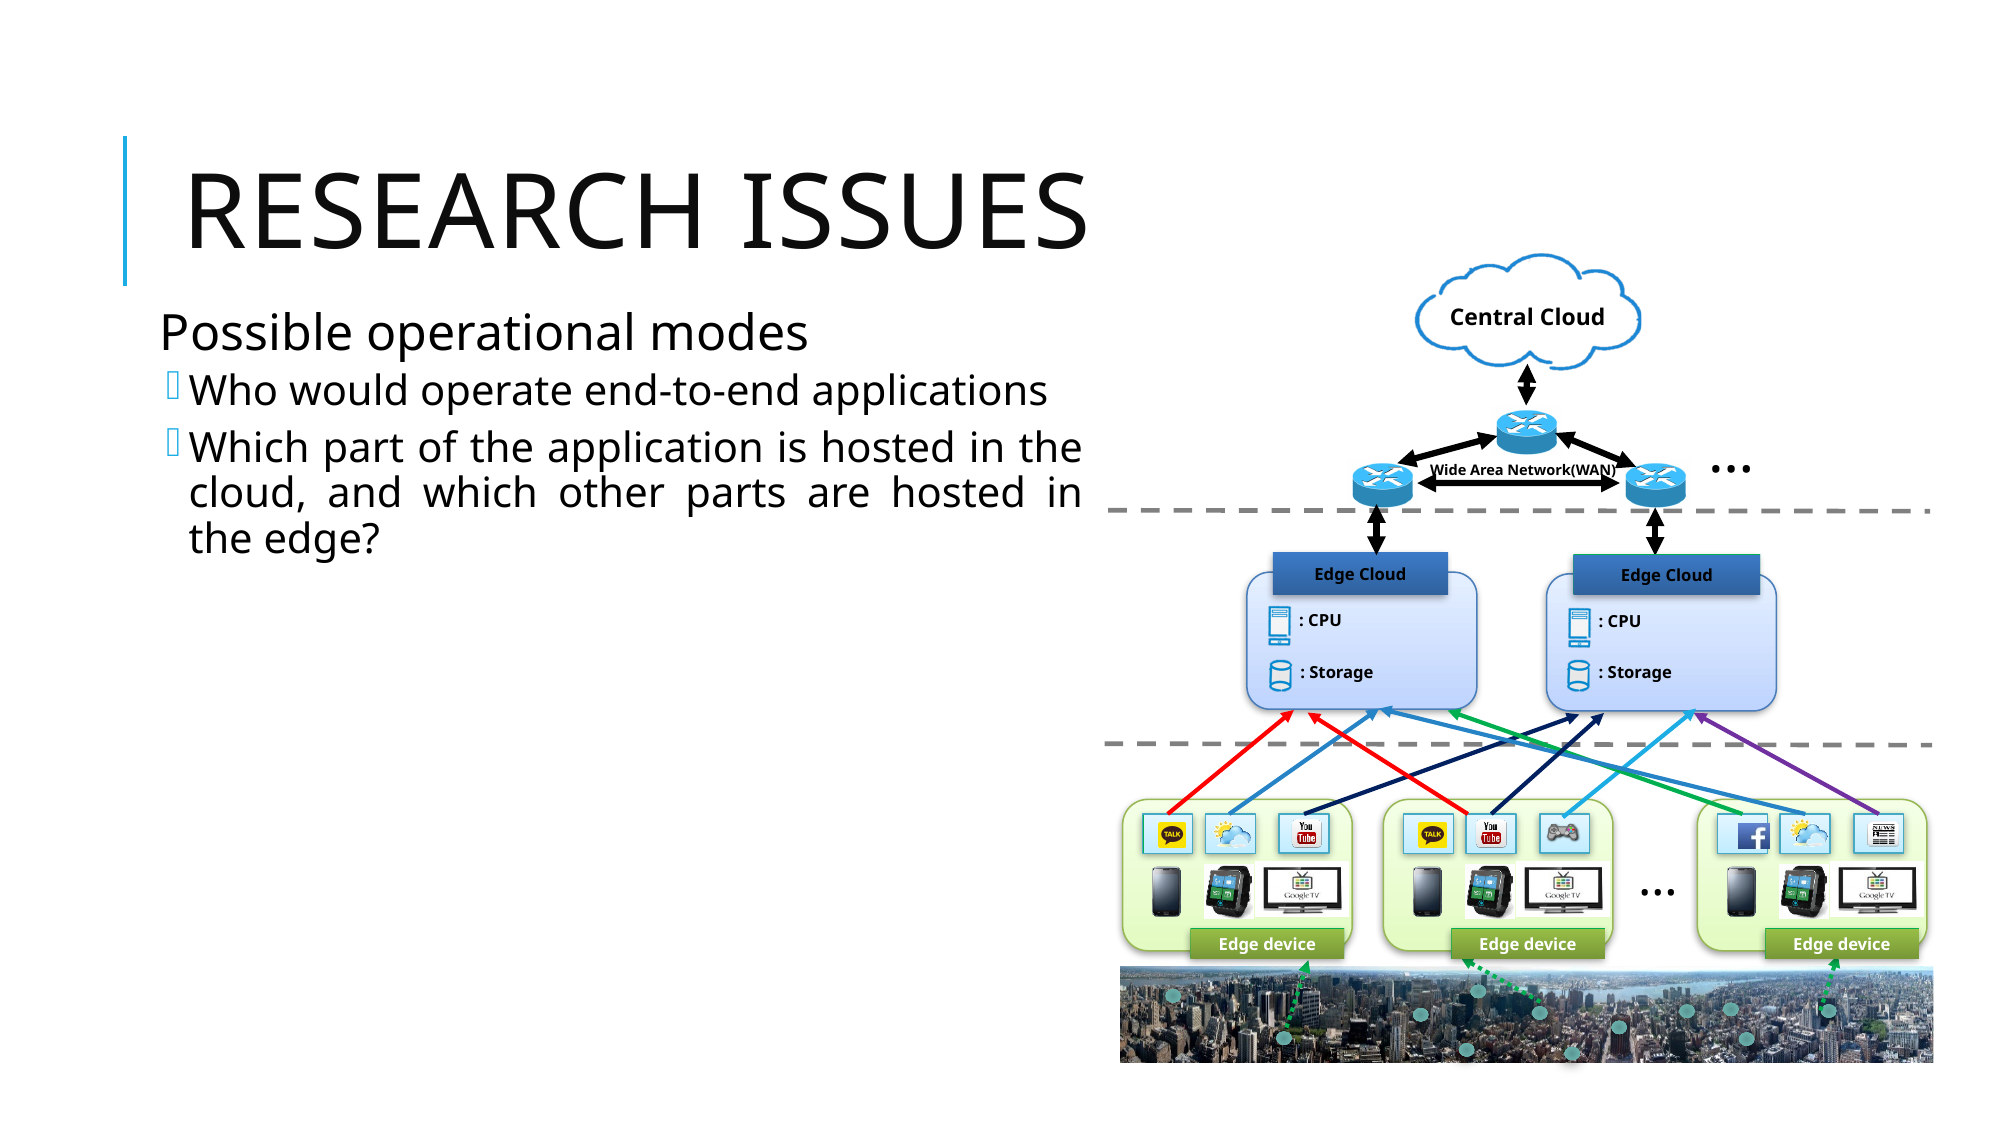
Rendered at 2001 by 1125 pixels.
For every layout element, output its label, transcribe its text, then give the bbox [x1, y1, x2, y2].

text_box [1104, 249, 1934, 1063]
title Research issues [168, 96, 1763, 342]
list Possible operational modes Who would operate end-to-end applications Which part of the application is hosted in the cloud, and which other parts are hosted in the edge? [137, 299, 1091, 1014]
